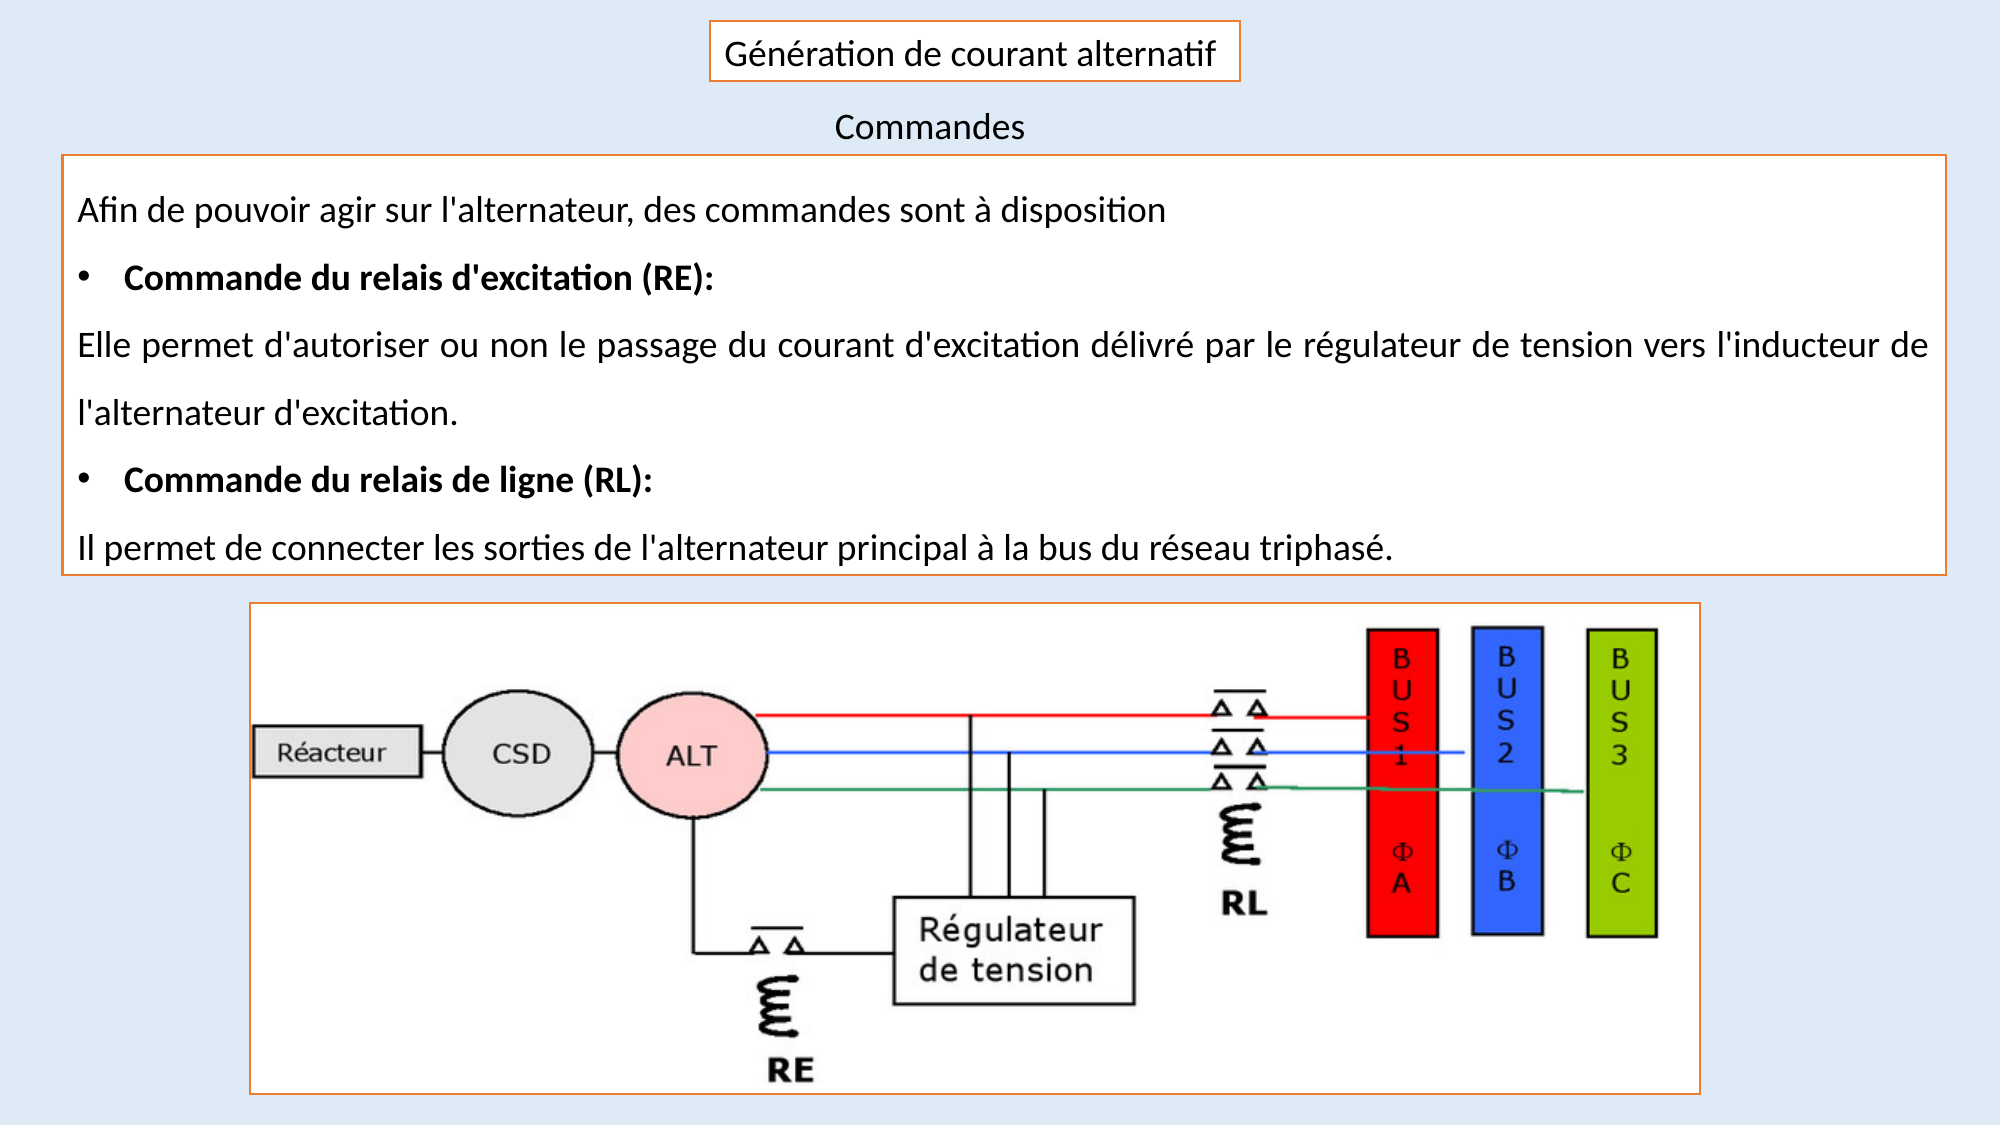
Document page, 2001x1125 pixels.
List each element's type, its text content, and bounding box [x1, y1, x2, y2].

text_box Génération de courant alternatif [709, 20, 1241, 82]
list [250, 603, 1700, 1093]
text_box Afin de pouvoir agir sur l'alternateur, des commandes sont à disposition Commande du relais d'excitation (RE): Elle permet d'autoriser ou non le passage du courant d'excitation délivré par le régulateur de tension vers l'inducteur de l'alternateur d'excitation. Commande du relais de ligne (RL): Il permet de connecter les sorties de l'alternateur principal à la bus du réseau triphasé. [61, 154, 1947, 576]
text_box Commandes [820, 94, 1041, 154]
